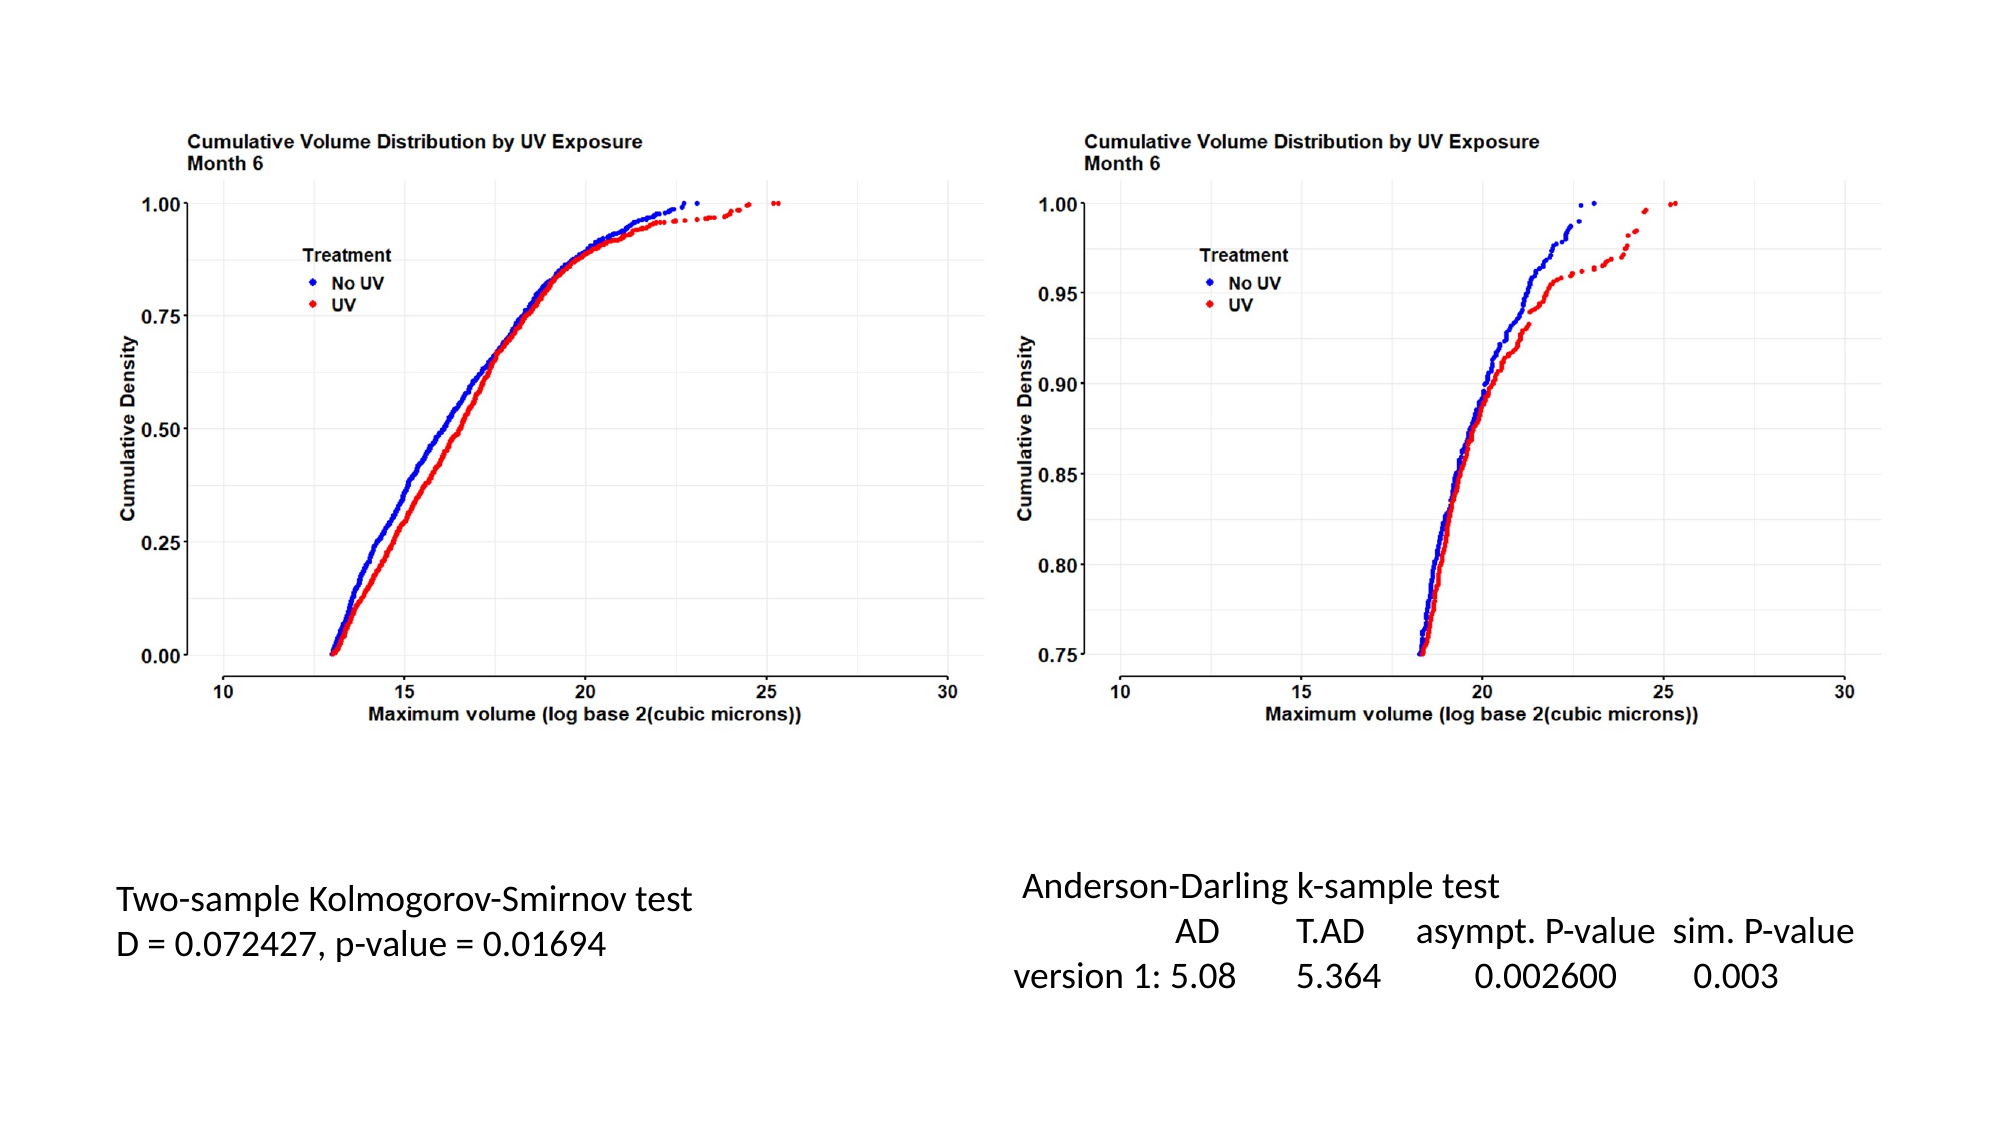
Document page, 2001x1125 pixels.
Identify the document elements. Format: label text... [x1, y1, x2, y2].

picture [101, 115, 1899, 741]
text_box Two-sample Kolmogorov-Smirnov test D = 0.072427, p-value = 0.01694 [101, 866, 850, 972]
text_box Anderson-Darling k-sample test AD T.AD asympt. P-value sim. P-value version 1: 5.08 5.364 0.002600 0.003 [998, 853, 1899, 1004]
